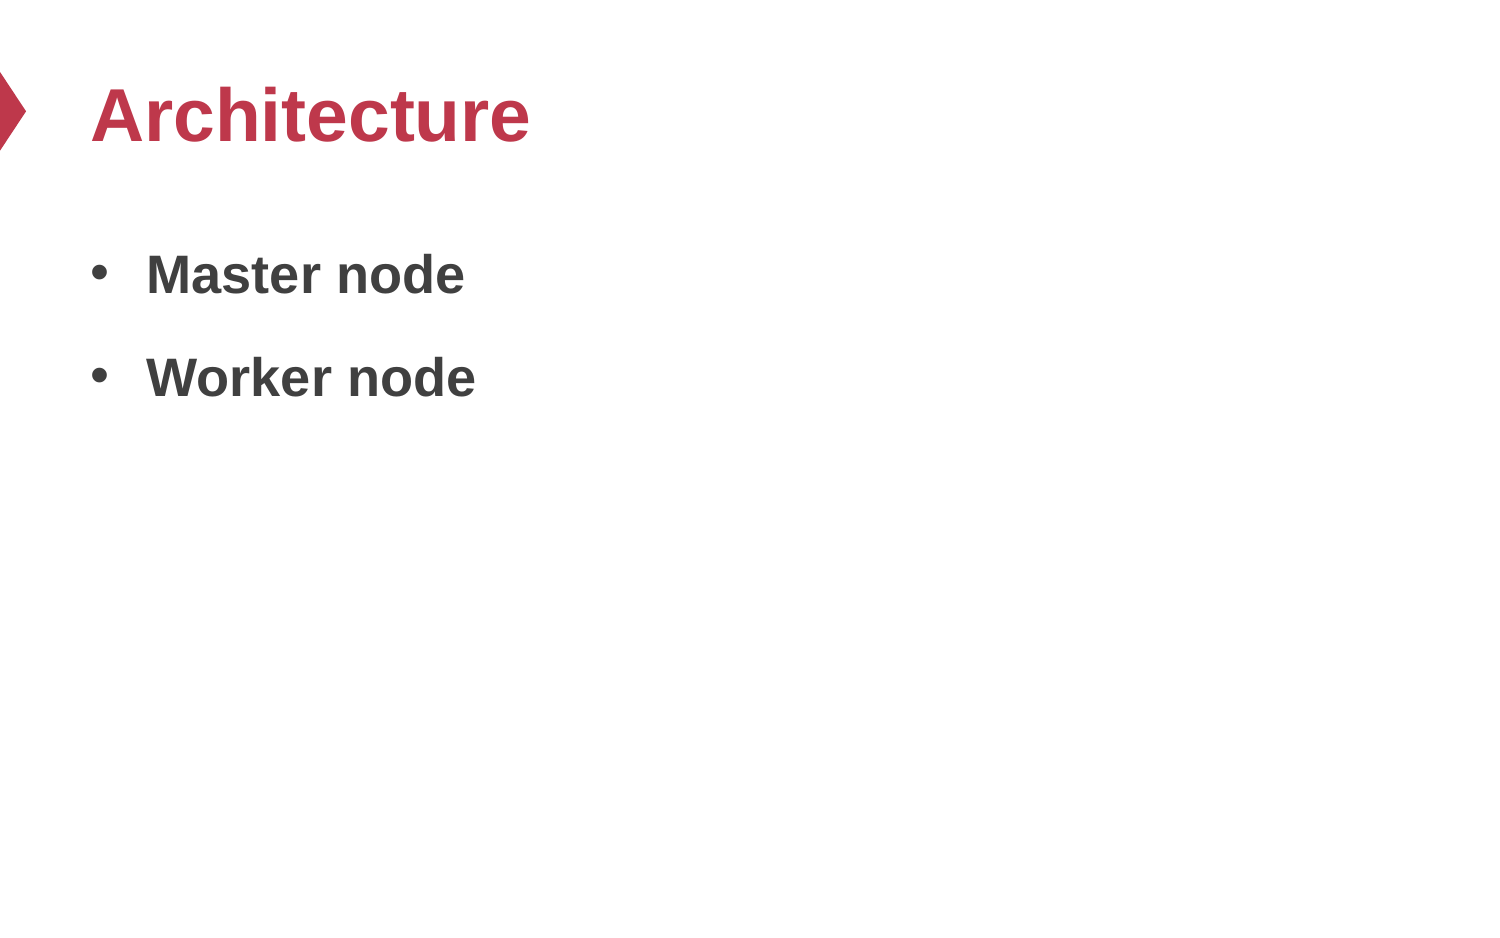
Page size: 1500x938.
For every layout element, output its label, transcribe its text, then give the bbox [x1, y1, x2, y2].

title Architecture [75, 37, 1425, 186]
list Master node Worker node [75, 218, 1425, 838]
